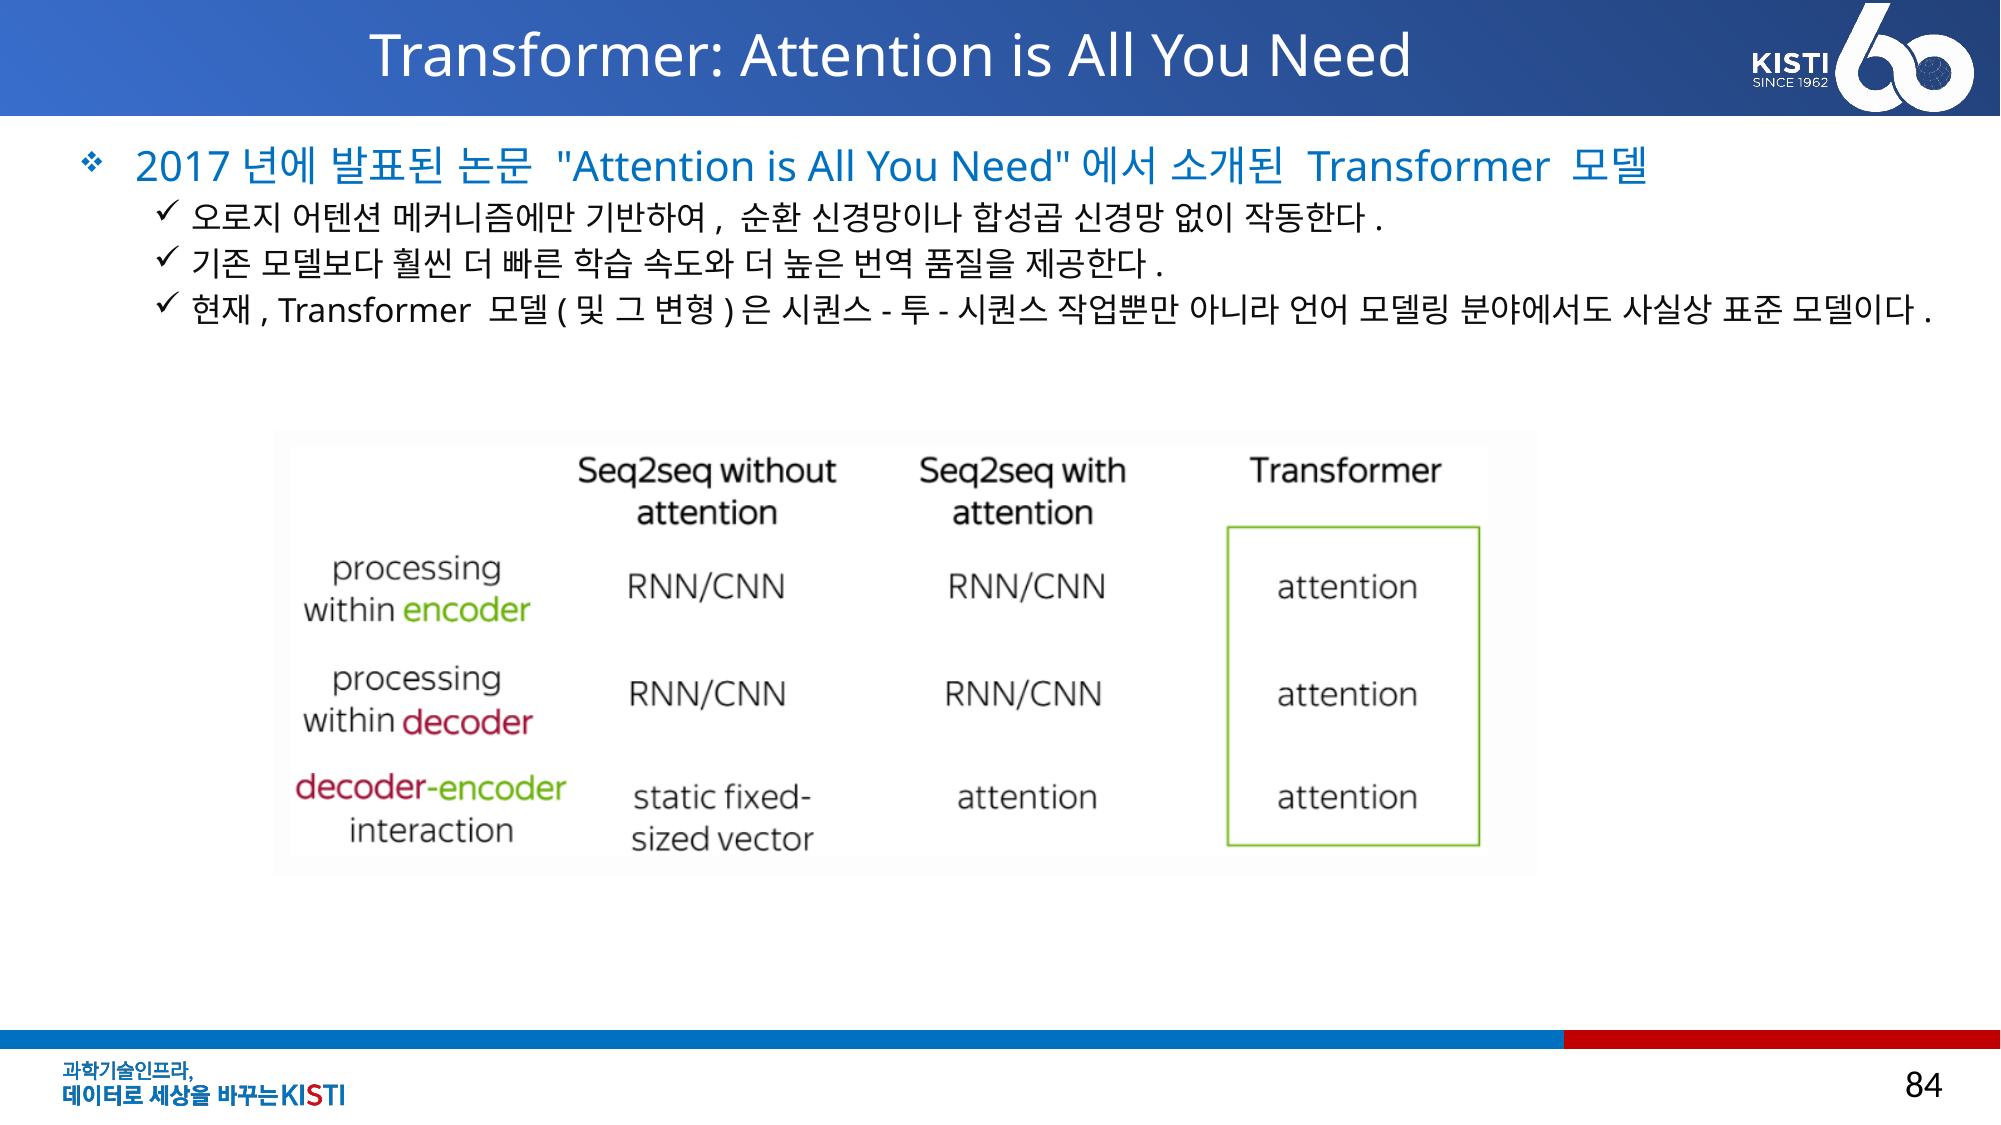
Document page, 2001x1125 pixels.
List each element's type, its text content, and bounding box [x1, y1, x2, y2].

title Transformer: Attention is All You Need [63, 0, 1720, 116]
picture [273, 430, 1538, 875]
picture [63, 1061, 344, 1106]
picture [1753, 3, 1974, 112]
list 2017년에 발표된 논문 "Attention is All You Need"에서 소개된 Transformer 모델 오로지 어텐션 메커니즘에만 기반하여, 순환 신경망이나 합성곱 신경망 없이 작동한다. 기존 모델보다 훨씬 더 빠른 학습 속도와 더 높은 번역 품질을 제공한다. 현재, Transformer 모델(및 그 변형)은 시퀀스-투-시퀀스 작업뿐만 아니라 언어 모델링 분야에서도 사실상 표준 모델이다. [63, 138, 1958, 1009]
slide_number 84 [1605, 1053, 1958, 1113]
